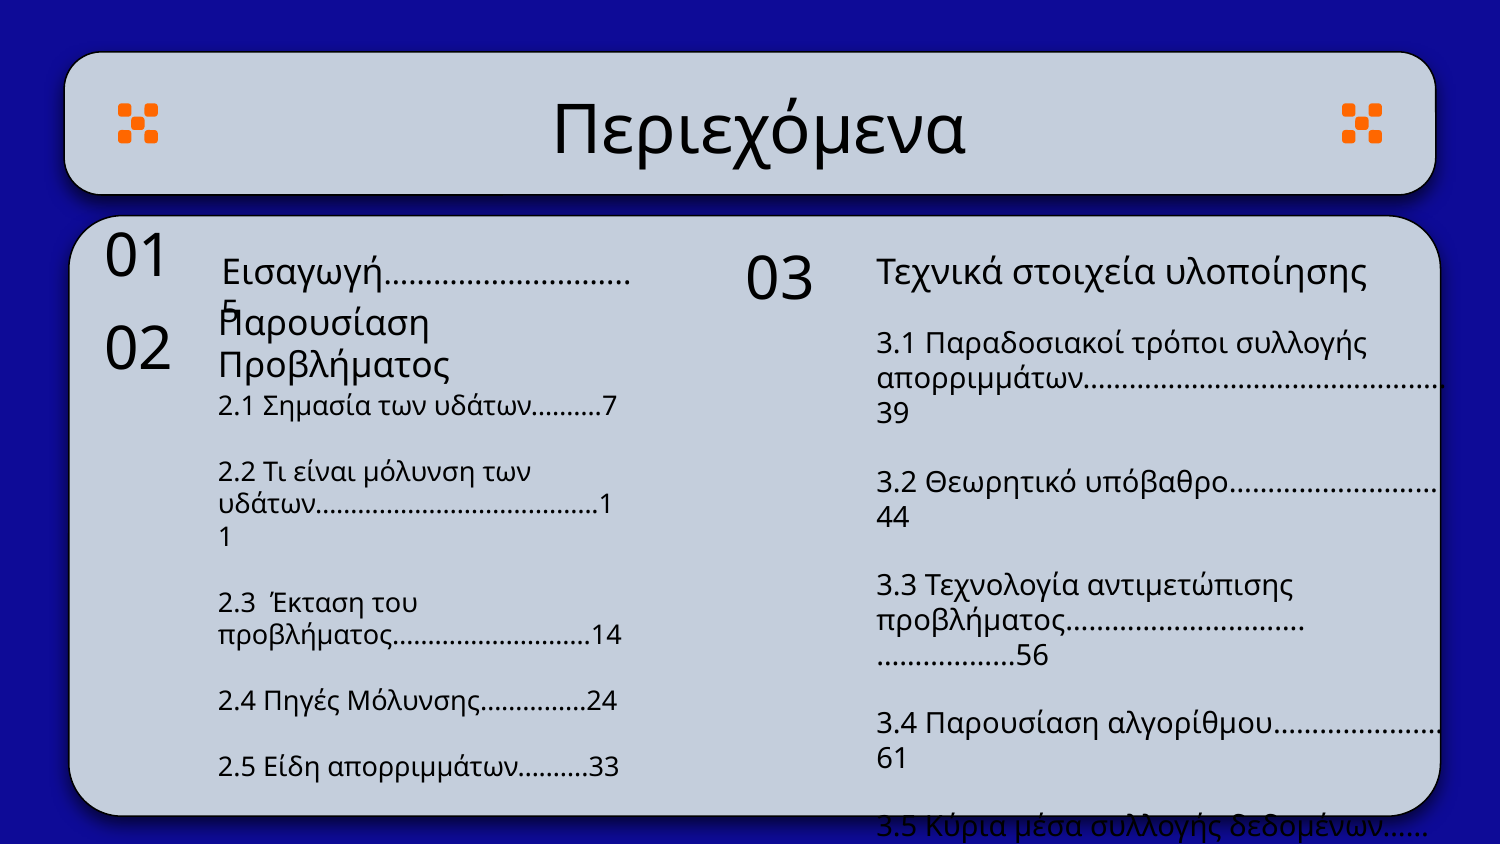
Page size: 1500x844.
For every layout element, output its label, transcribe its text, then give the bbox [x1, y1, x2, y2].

text_box [64, 51, 1436, 196]
subtitle Παρουσίαση Προβλήματος [202, 285, 524, 450]
title 03 [699, 224, 862, 340]
subtitle Εισαγωγή………………………...5 [220, 234, 655, 294]
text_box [117, 103, 1383, 144]
title 01 [58, 200, 220, 316]
subtitle Τεχνικά στοιχεία υλοποίησης 3.1 Παραδοσιακοί τρόποι συλλογής απορριμμάτων………………………………………..39 3.2 Θεωρητικό υπόβαθρο………………………44 3.3 Τεχνολογία αντιμετώπισης προβλήματος………………………….……………...56 3.4 Παρουσίαση αλγορίθμου……………….…61 3.5 Κύρια μέσα συλλογής δεδομένων……71 [861, 234, 1470, 367]
text_box [68, 215, 1441, 817]
title 02 [75, 316, 203, 402]
subtitle 2.1 Σημασία των υδάτων……….7 2.2 Τι είναι μόλυνση των υδάτων………………………………….11 2.3 Έκταση του προβλήματος……………………….14 2.4 Πηγές Μόλυνσης……………24 2.5 Είδη απορριμμάτων……….33 [202, 373, 643, 780]
title Περιεχόμενα [86, 69, 1351, 164]
